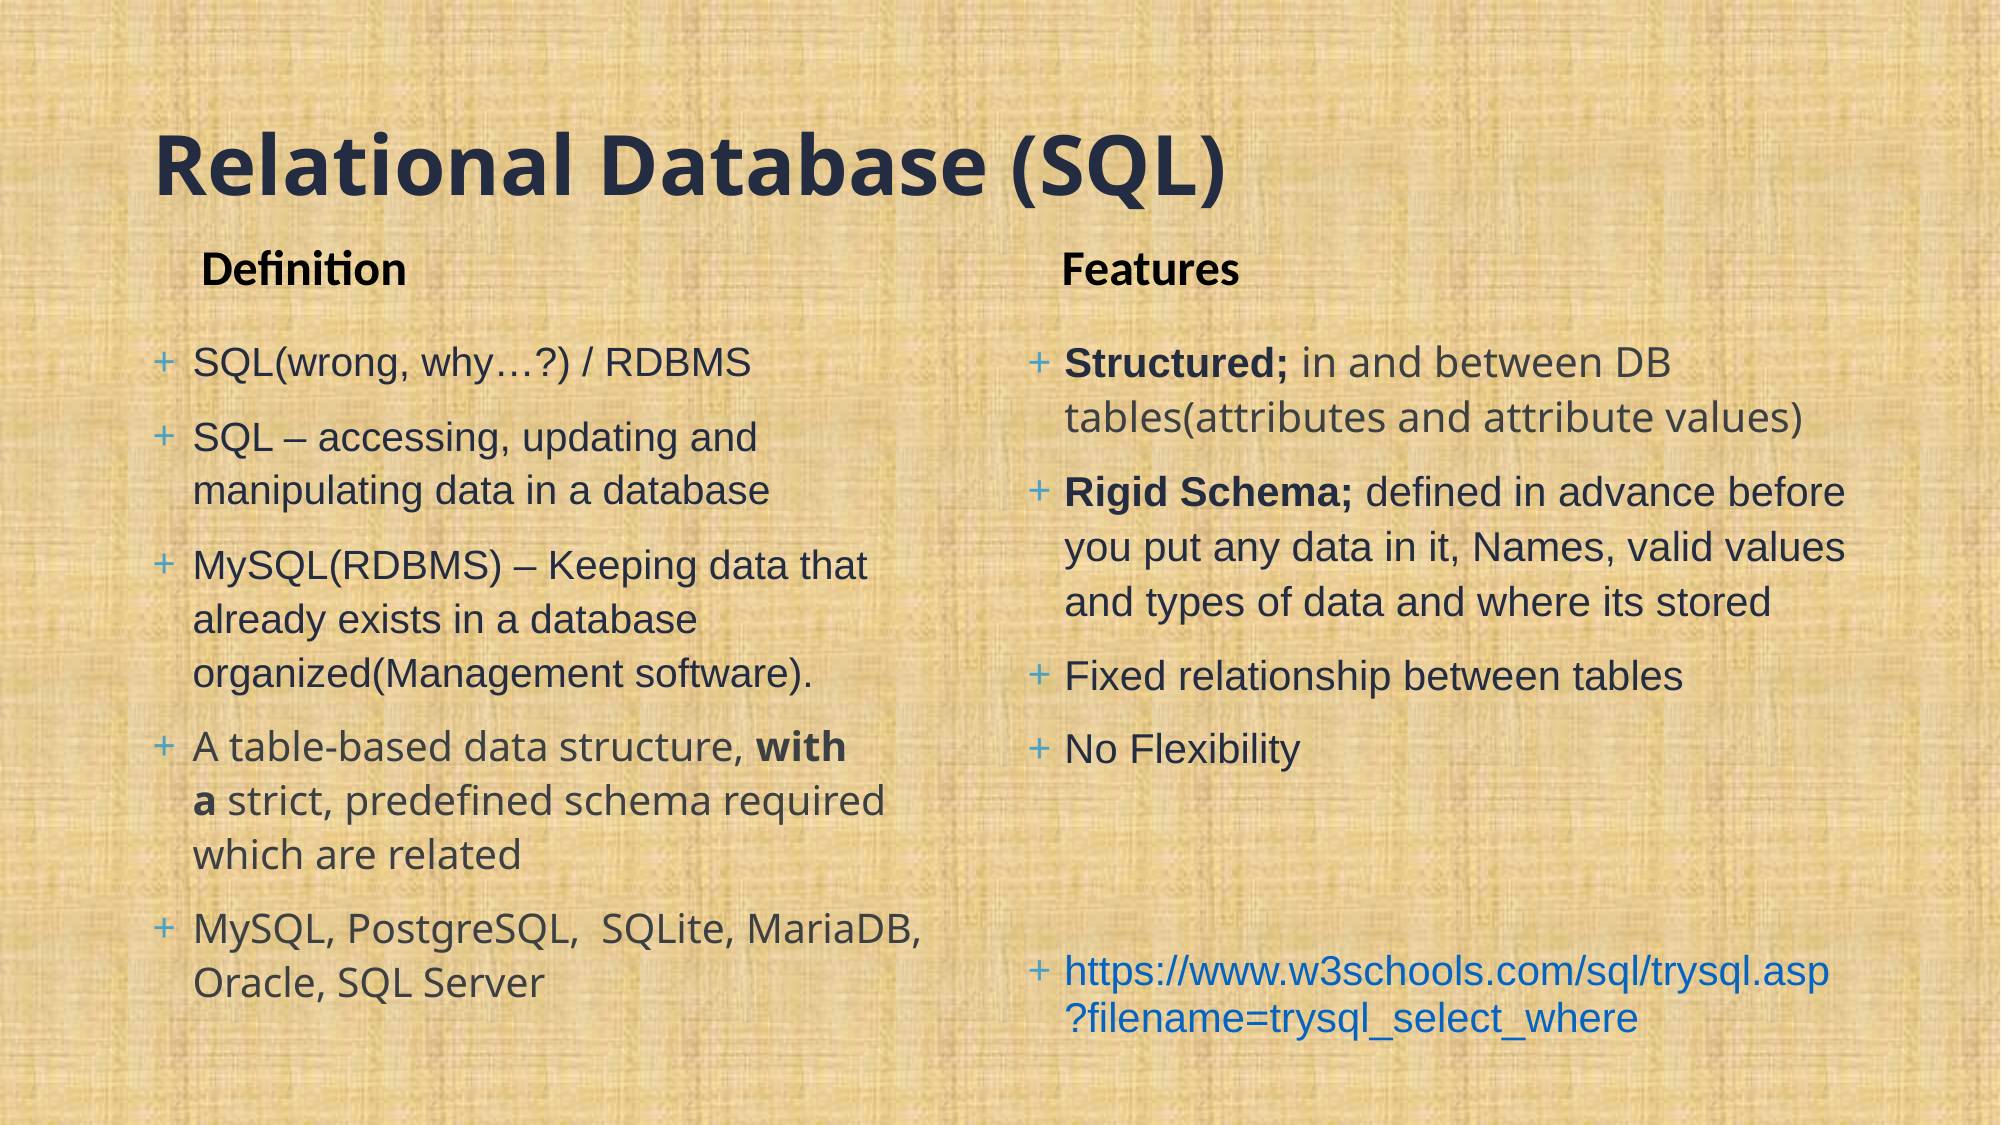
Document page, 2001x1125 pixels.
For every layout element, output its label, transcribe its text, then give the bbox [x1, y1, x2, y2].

list Definition [186, 168, 1033, 304]
list Features [1046, 168, 1898, 304]
title Relational Database (SQL) [137, 59, 1863, 278]
list Structured; in and between DB tables(attributes and attribute values) Rigid Schema; defined in advance before you put any data in it, Names, valid values and types of data and where its stored Fixed relationship between tables No Flexibility https://www.w3schools.com/sql/trysql.asp?filename=trysql_select_where [1012, 323, 1863, 1016]
picture [0, 0, 2001, 1125]
list SQL(wrong, why…?) / RDBMS SQL – accessing, updating and manipulating data in a database MySQL(RDBMS) – Keeping data that already exists in a database organized(Management software). A table-based data structure, with a strict, predefined schema required which are related MySQL, PostgreSQL, SQLite, MariaDB, Oracle, SQL Server [137, 323, 984, 1016]
